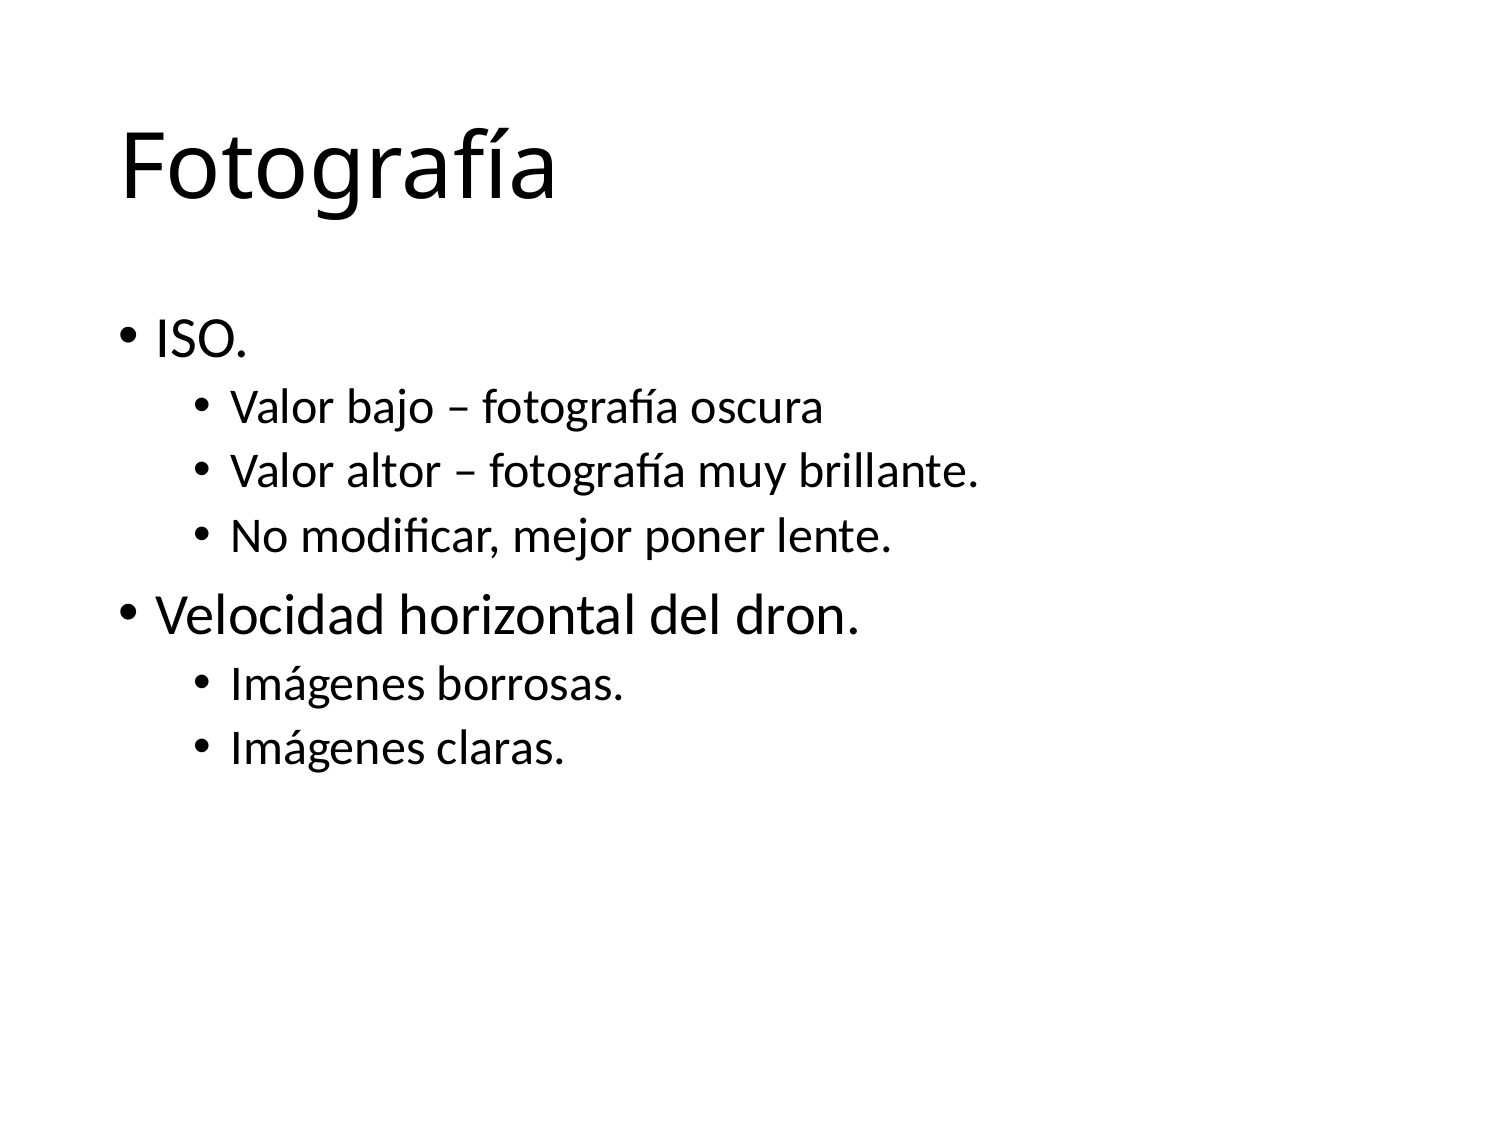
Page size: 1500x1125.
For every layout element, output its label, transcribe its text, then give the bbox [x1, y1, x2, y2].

list ISO. Valor bajo – fotografía oscura Valor altor – fotografía muy brillante. No modificar, mejor poner lente. Velocidad horizontal del dron. Imágenes borrosas. Imágenes claras. [103, 299, 1397, 1014]
title Fotografía [103, 59, 1397, 278]
